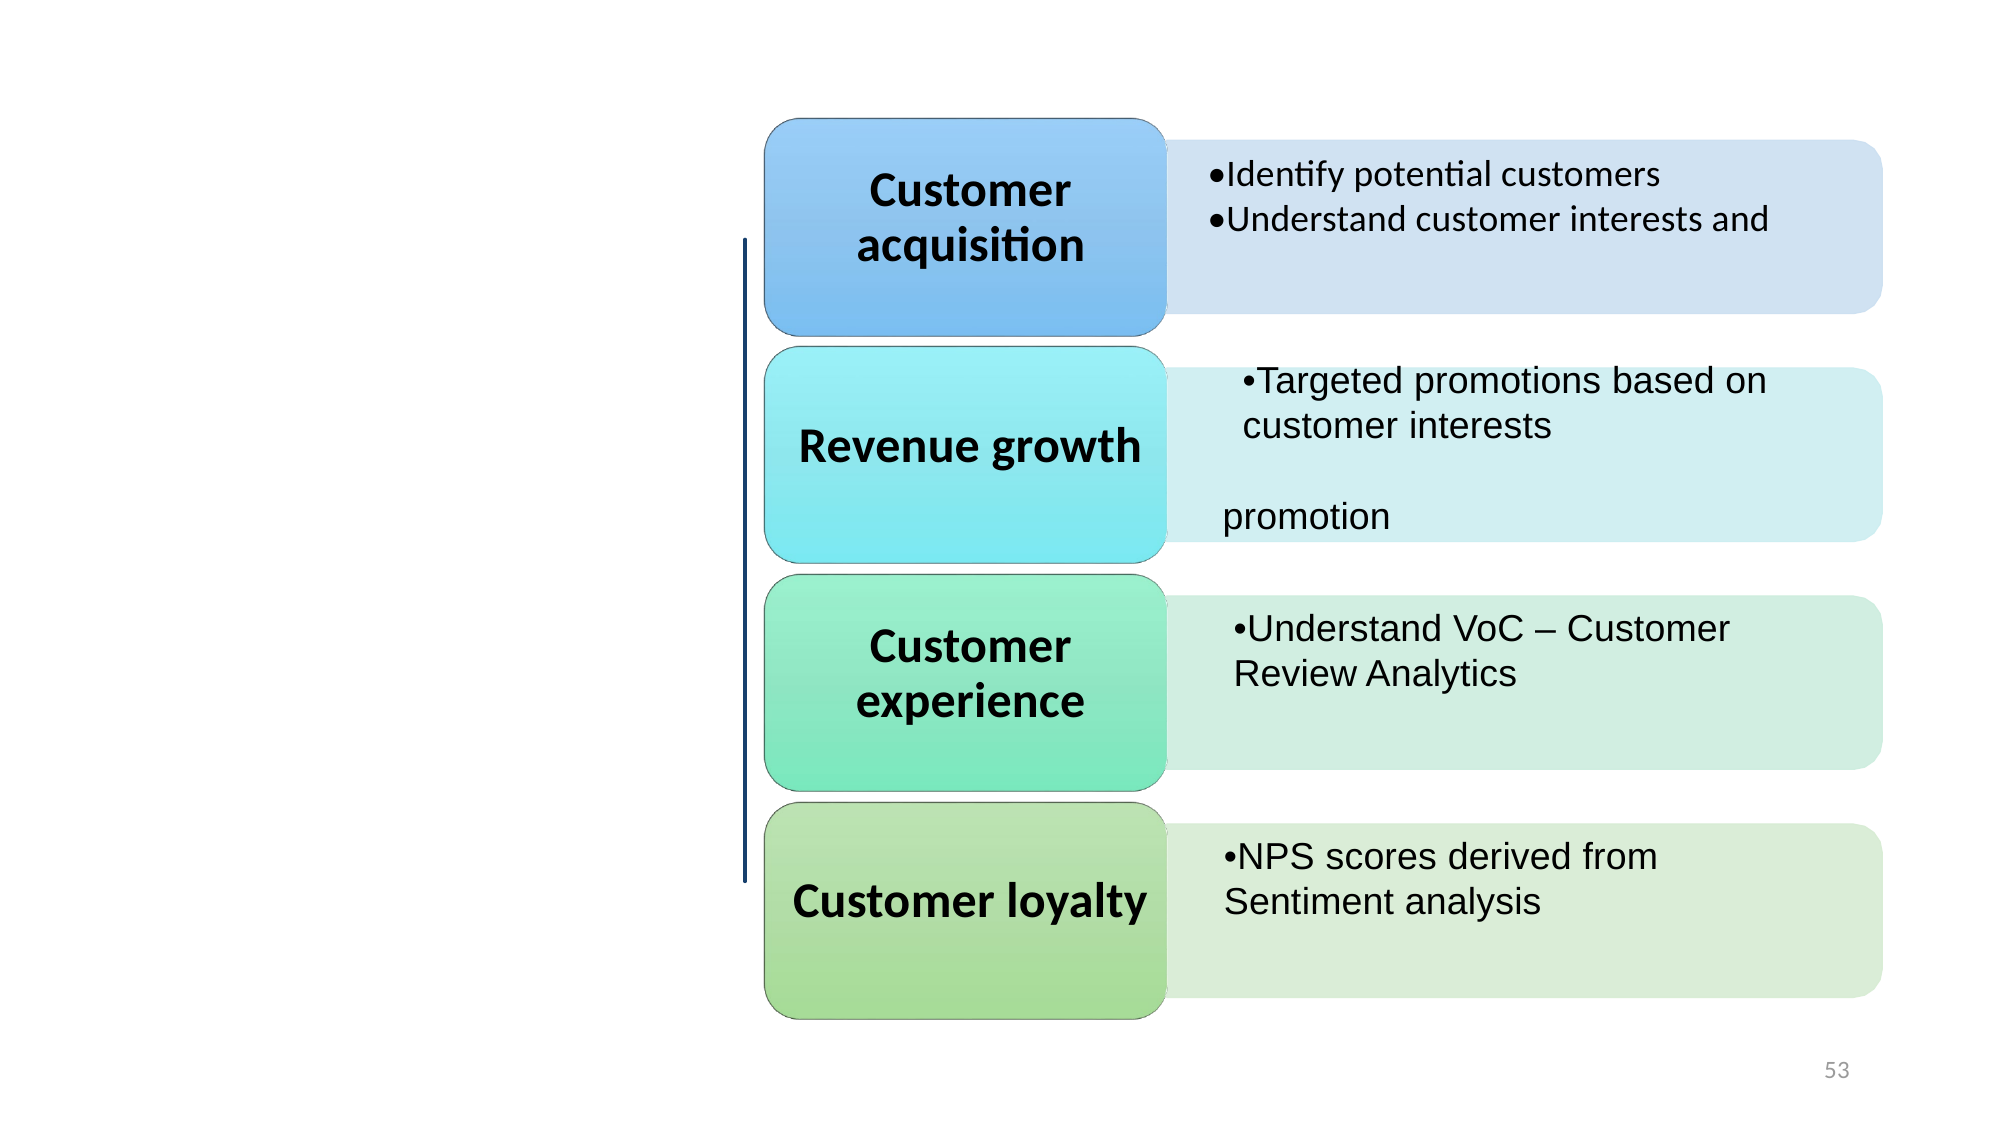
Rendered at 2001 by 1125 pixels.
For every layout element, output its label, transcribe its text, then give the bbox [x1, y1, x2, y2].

text_box [1172, 140, 1883, 314]
text_box [1172, 823, 1883, 998]
picture [763, 345, 1168, 565]
text_box [1172, 367, 1883, 542]
text_box promotion [1222, 492, 1392, 538]
text_box 53 [1824, 1053, 1851, 1084]
picture [763, 801, 1168, 1020]
text_box [1172, 595, 1883, 770]
text_box •Understand VoC – Customer Review Analytics [1233, 604, 1732, 695]
picture [763, 117, 1168, 337]
text_box •NPS scores derived from Sentiment analysis [1223, 832, 1659, 923]
text_box •Identify potential customers •Understand customer interests and [1207, 149, 1771, 240]
text_box •Targeted promotions based on customer interests [1242, 355, 1768, 446]
picture [763, 573, 1168, 793]
